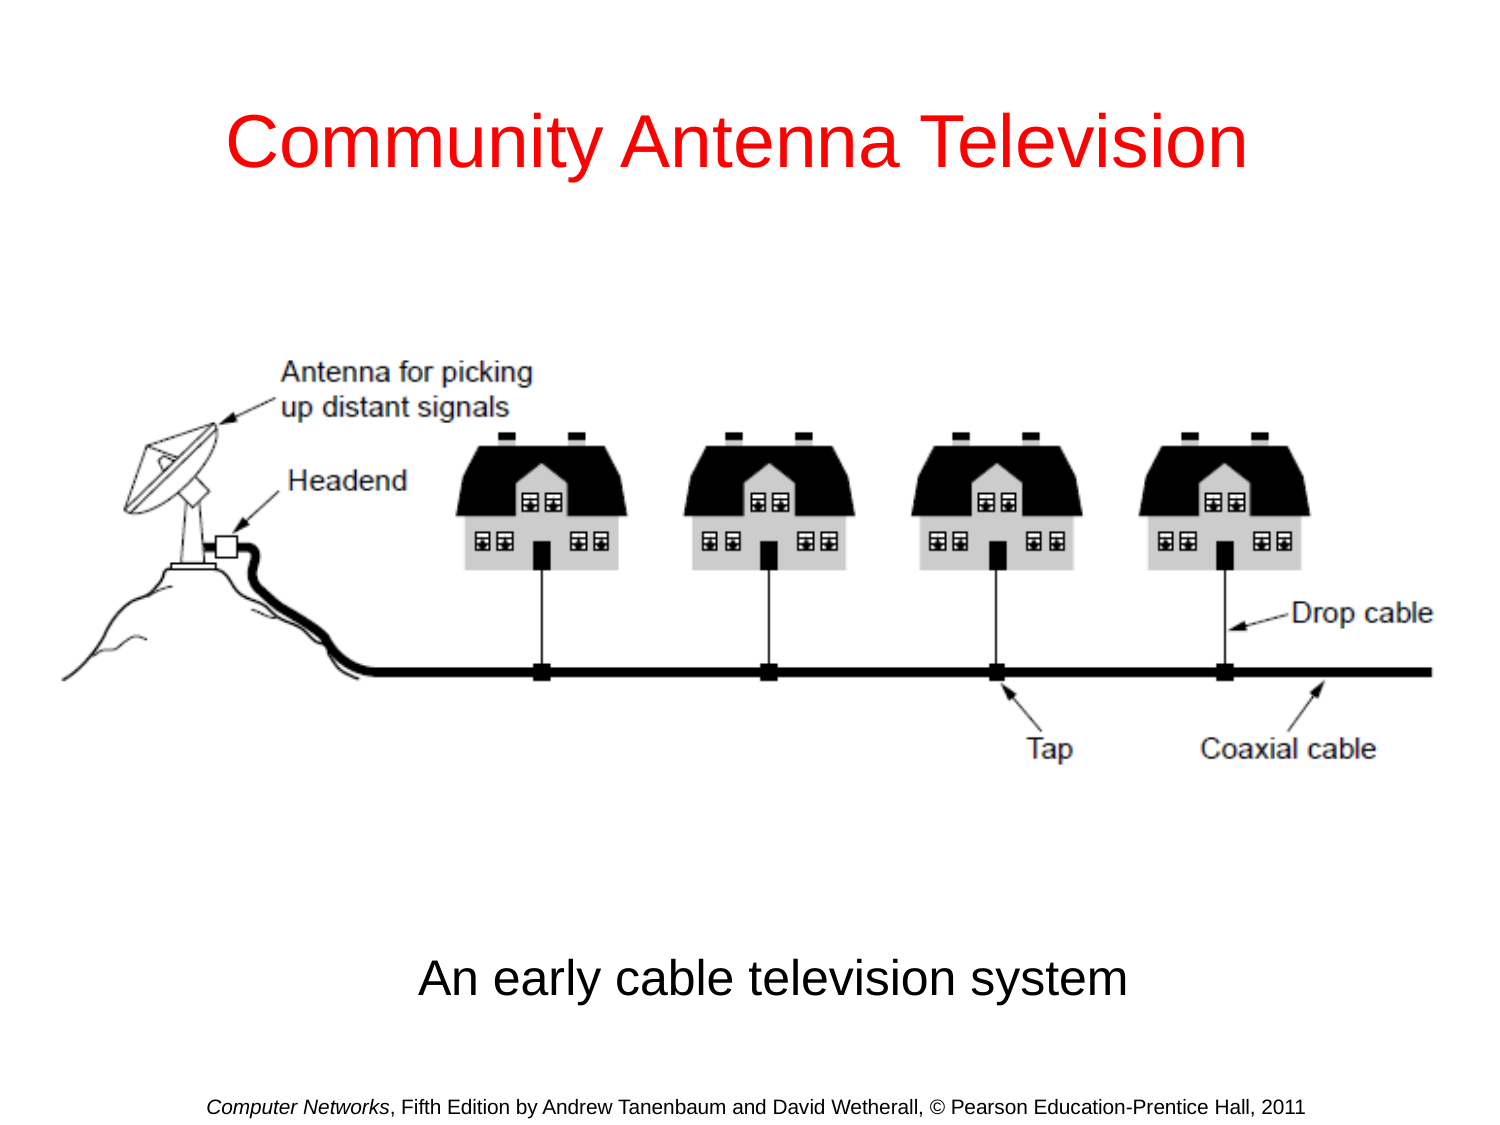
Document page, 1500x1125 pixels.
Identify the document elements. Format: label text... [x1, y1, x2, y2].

footer Computer Networks, Fifth Edition by Andrew Tanenbaum and David Wetherall, © Pearson Education-Prentice Hall, 2011 [50, 1087, 1463, 1125]
title Community Antenna Television [62, 49, 1413, 226]
picture [29, 324, 1471, 801]
list An early cable television system [46, 937, 1500, 1076]
